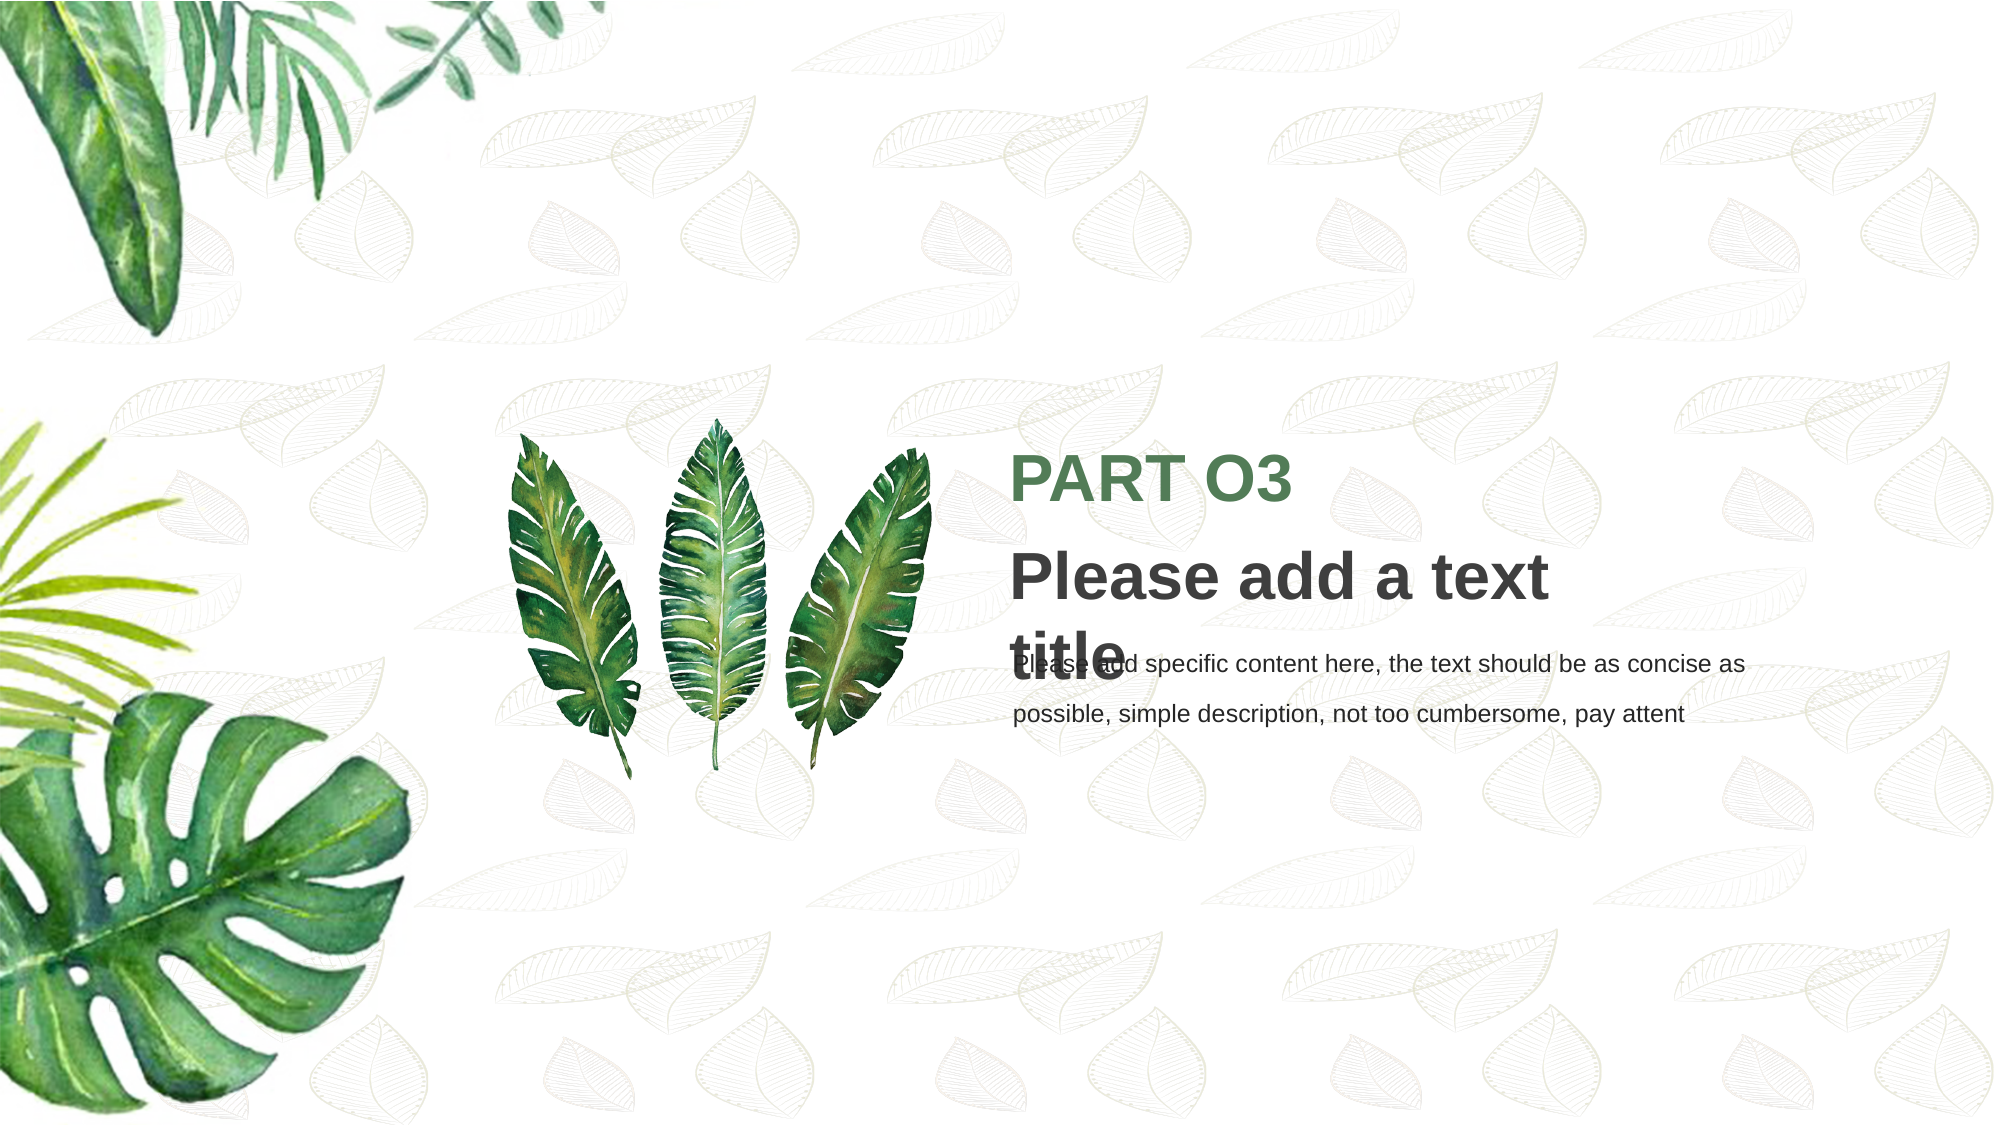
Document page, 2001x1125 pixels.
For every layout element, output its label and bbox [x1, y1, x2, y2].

text_box [803, 9, 1994, 1125]
picture [0, 1, 962, 1125]
text_box [994, 426, 1820, 757]
